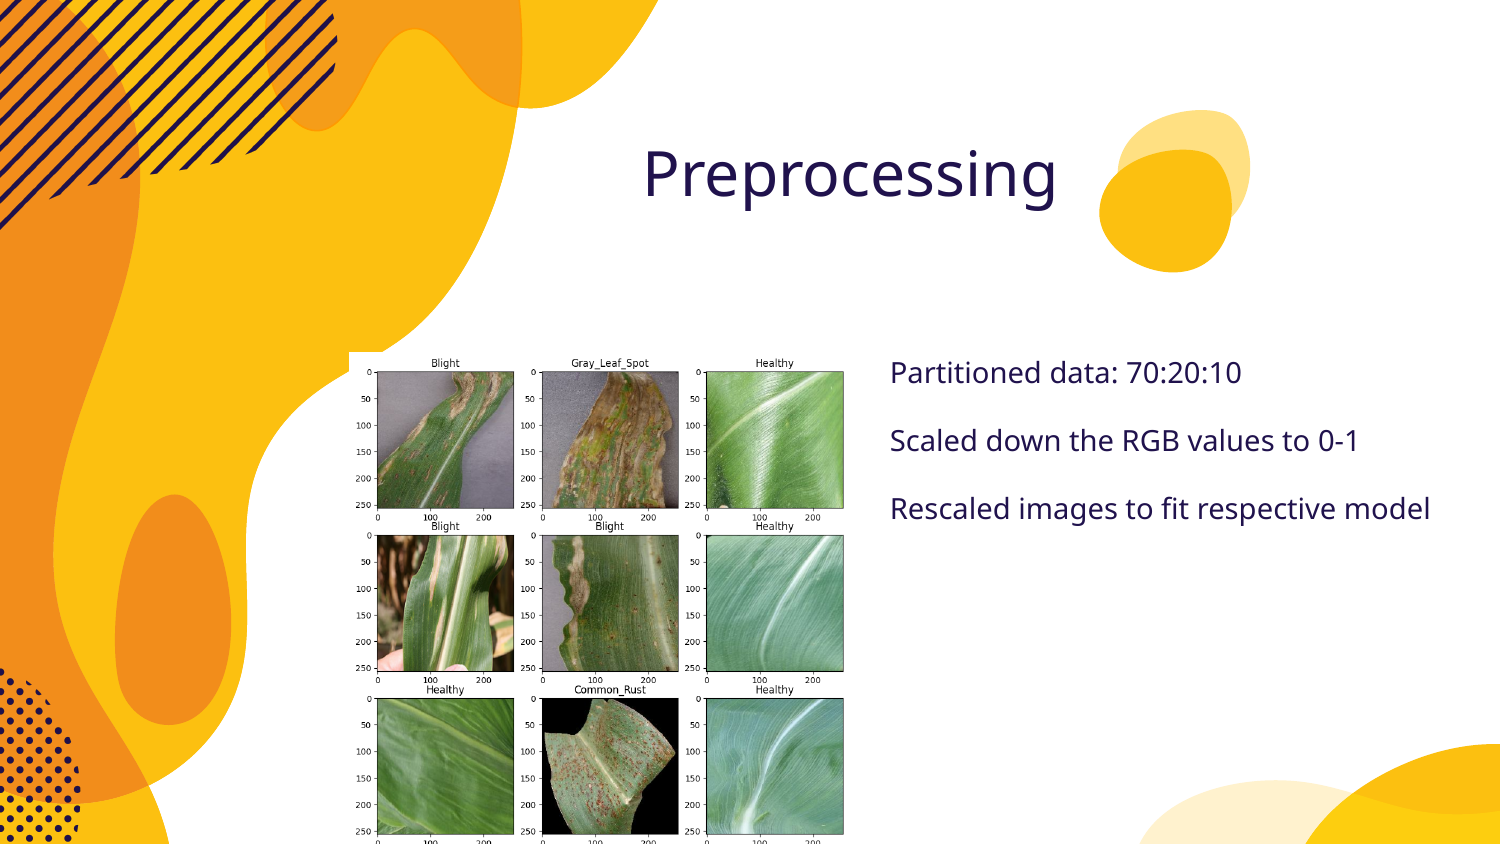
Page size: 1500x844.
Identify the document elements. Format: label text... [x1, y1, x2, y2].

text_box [0, 441, 344, 844]
picture [0, 605, 163, 844]
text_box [374, 0, 663, 350]
title Preprocessing [667, 74, 1075, 225]
picture [0, 0, 848, 844]
subtitle Partitioned data: 70:20:10 Scaled down the RGB values to 0-1 Rescaled images to fit respective model [874, 338, 1475, 639]
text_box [1099, 101, 1251, 289]
